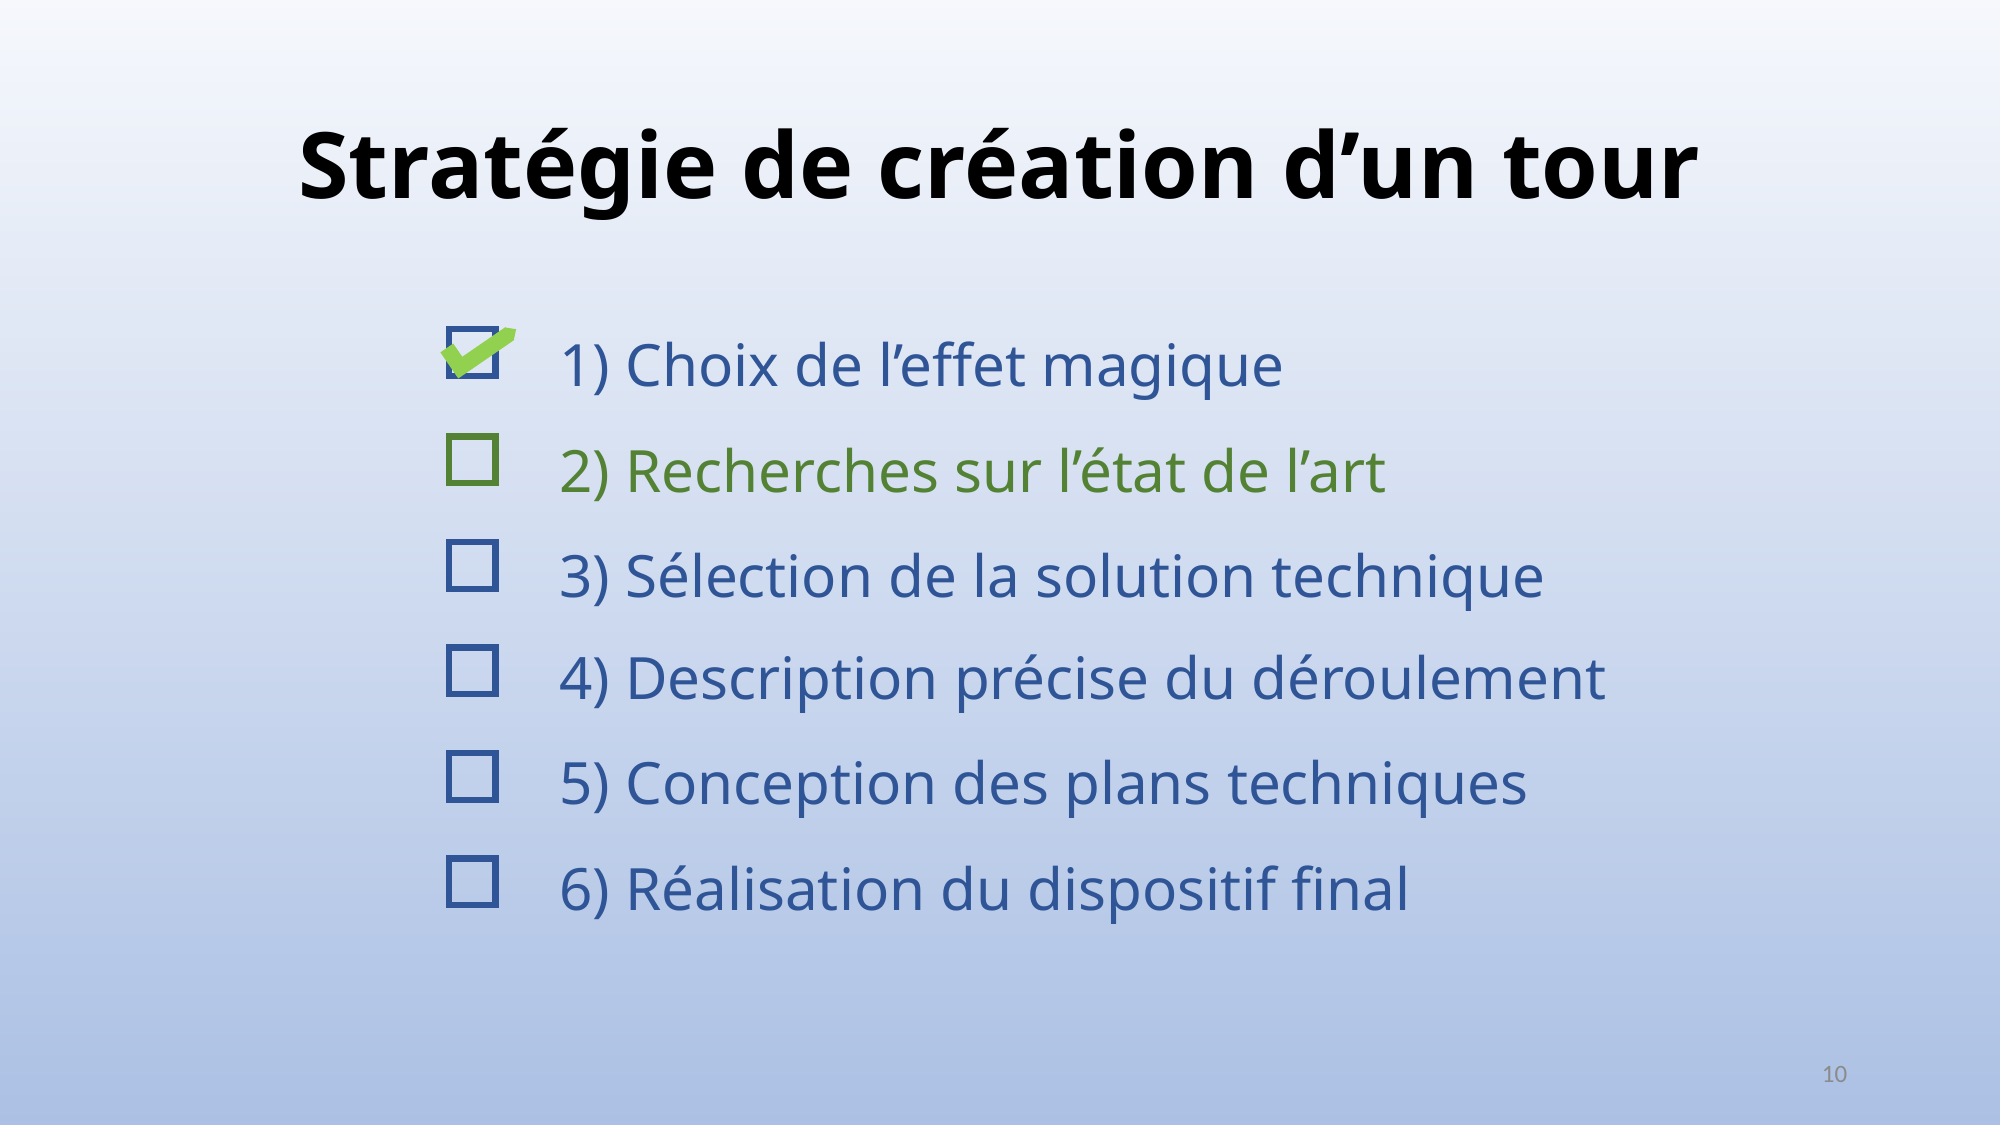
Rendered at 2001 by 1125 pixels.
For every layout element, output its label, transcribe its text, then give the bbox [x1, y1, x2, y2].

slide_number 10 [1412, 1042, 1863, 1103]
text_box 2) Recherches sur l’état de l’art [544, 426, 1689, 512]
text_box [448, 752, 497, 801]
text_box 3) Sélection de la solution technique [544, 532, 1764, 617]
text_box [448, 541, 497, 590]
text_box 5) Conception des plans techniques [544, 739, 1764, 824]
text_box [448, 646, 497, 695]
text_box 4) Description précise du déroulement [544, 633, 1623, 719]
text_box [448, 328, 497, 354]
text_box 1) Choix de l’effet magique [544, 321, 1689, 406]
text_box [464, 354, 497, 377]
text_box 6) Réalisation du dispositif final [544, 844, 1764, 930]
title Stratégie de création d’un tour [137, 59, 1863, 278]
text_box [448, 436, 497, 484]
text_box [438, 325, 518, 380]
text_box [448, 857, 497, 906]
text_box [448, 367, 455, 377]
